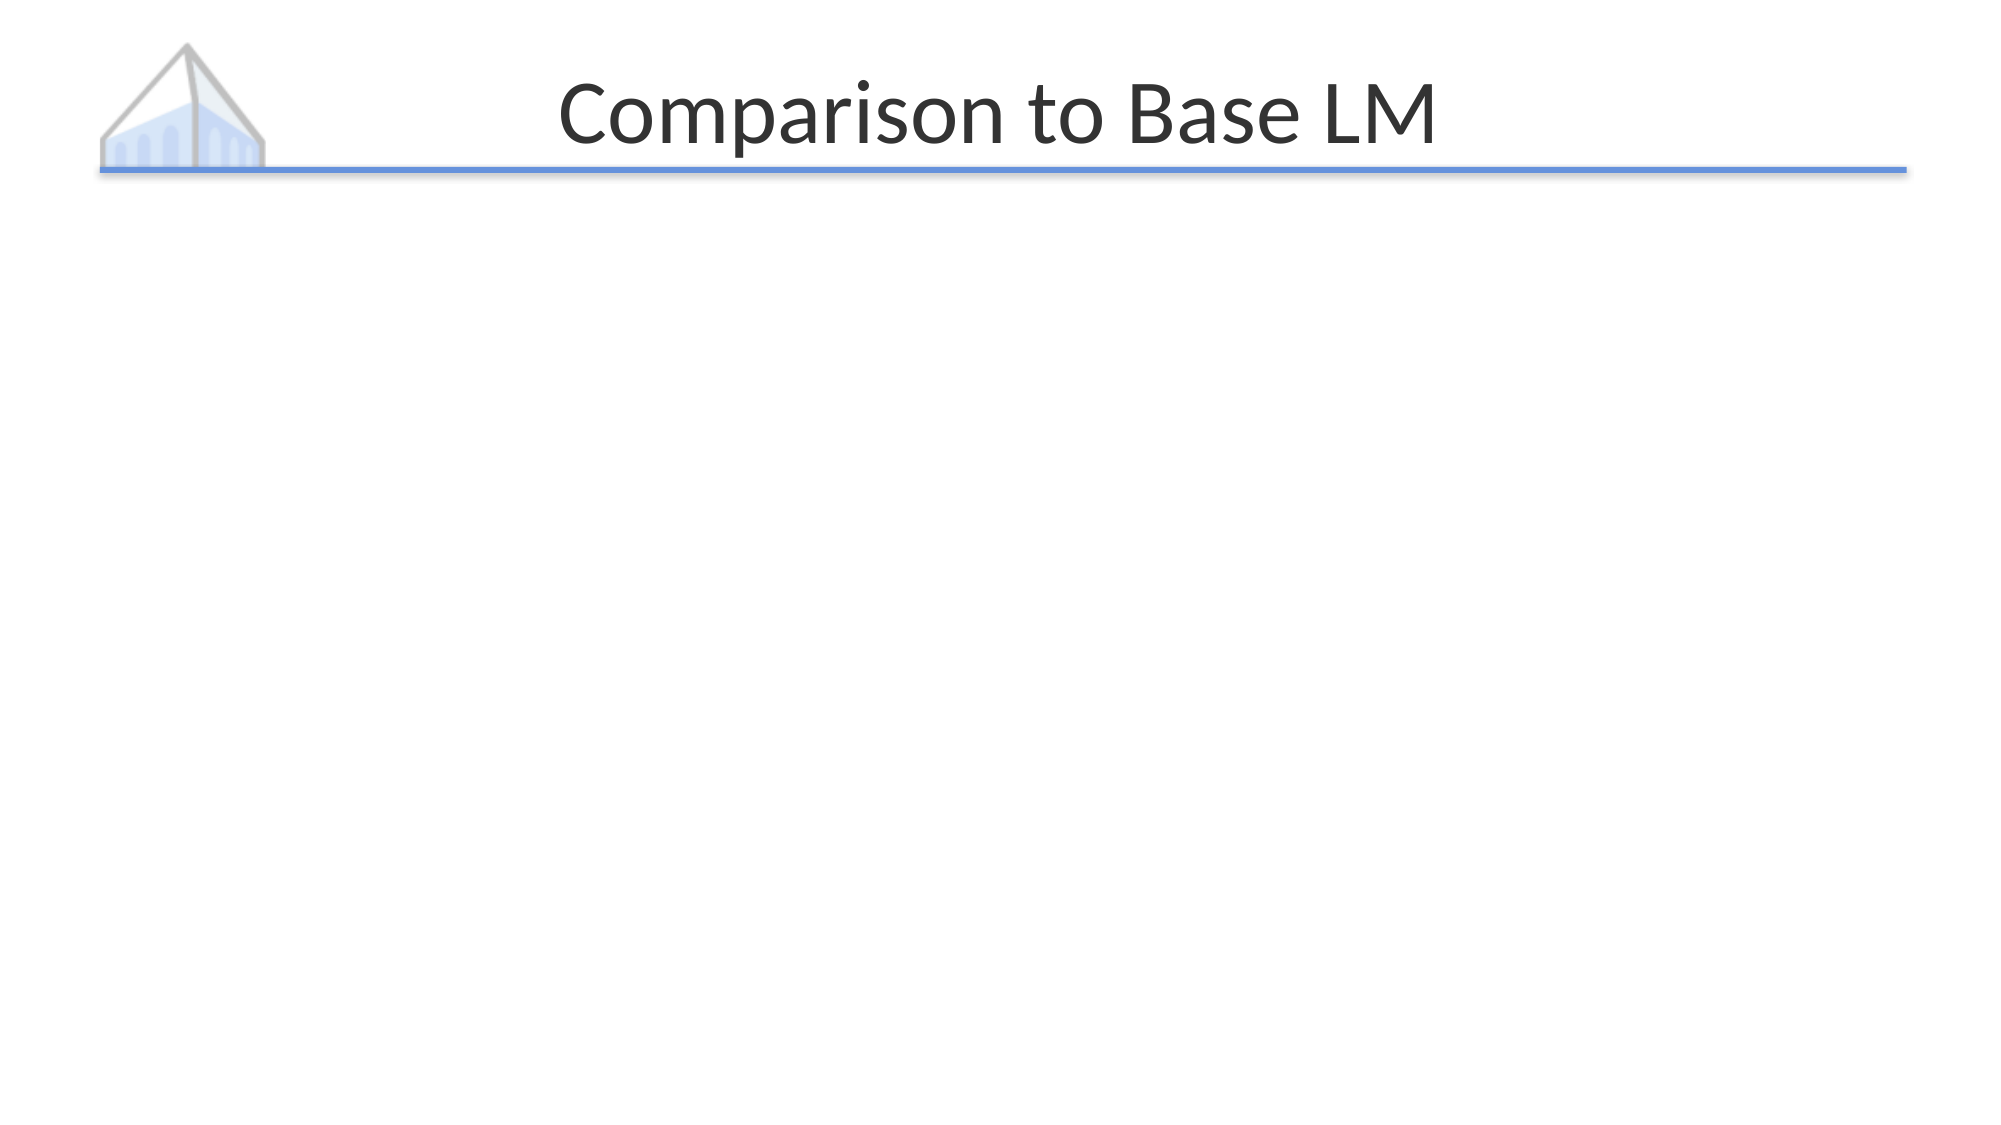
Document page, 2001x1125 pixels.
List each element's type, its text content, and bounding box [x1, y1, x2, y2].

title Comparison to Base LM [0, 23, 2000, 190]
